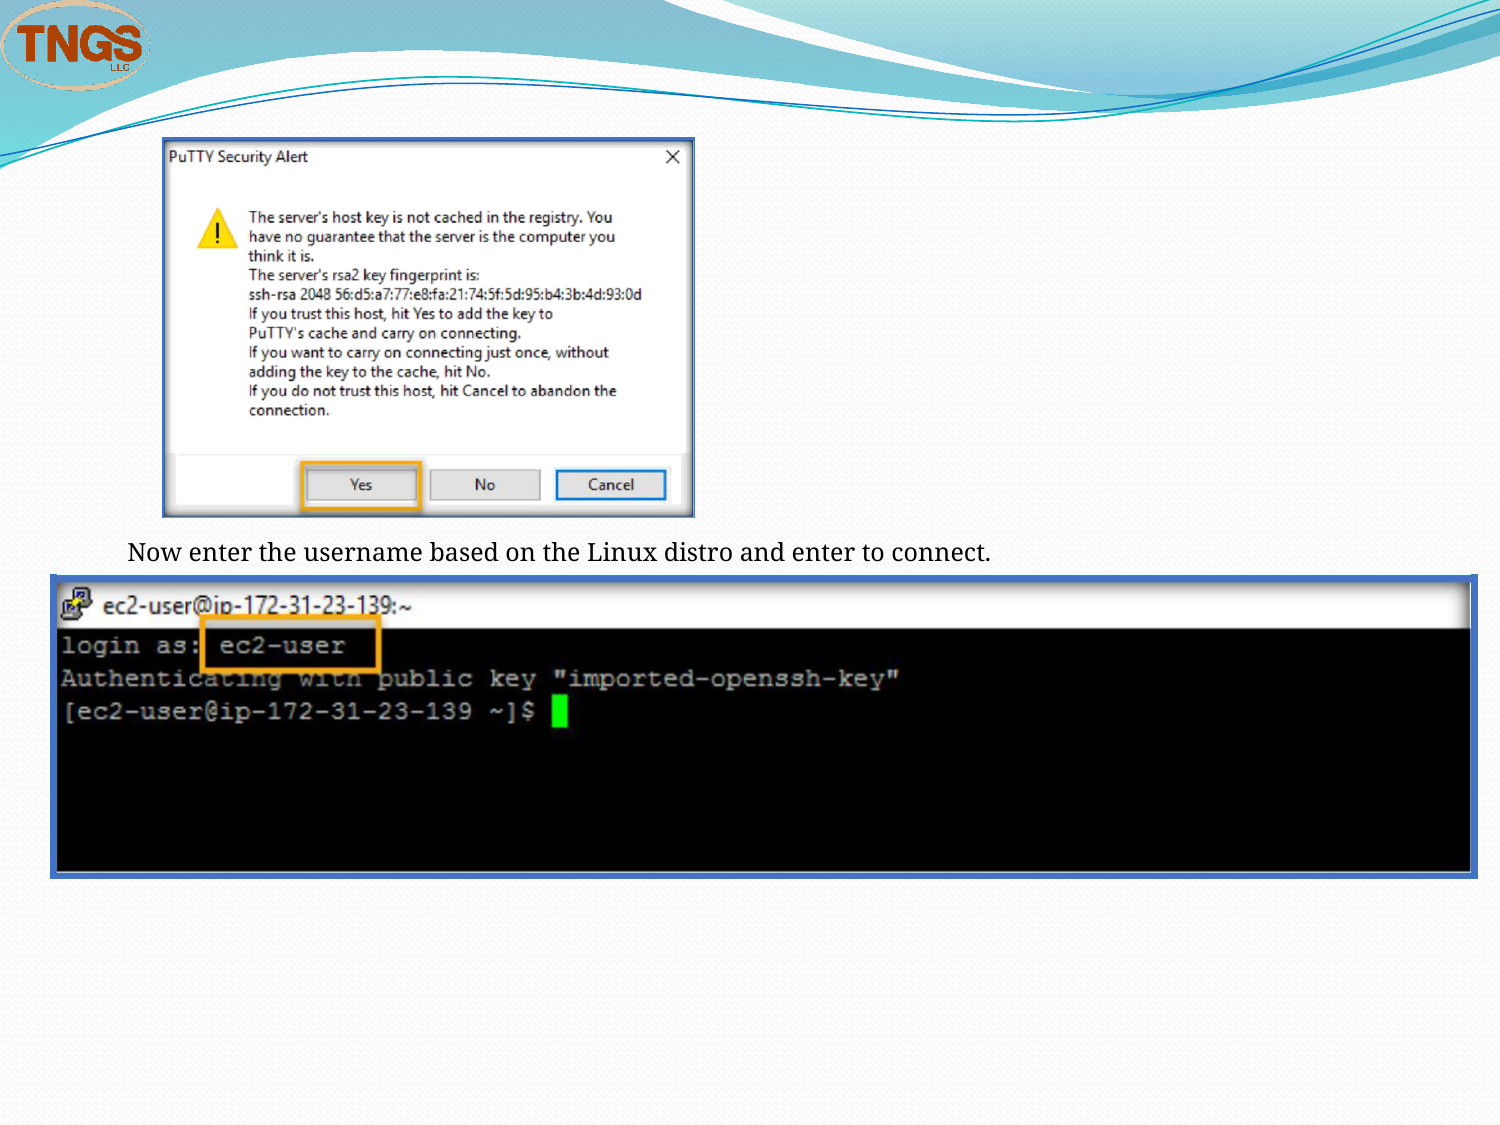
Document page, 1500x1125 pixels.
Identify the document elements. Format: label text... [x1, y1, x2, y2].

picture [0, 0, 150, 91]
picture [49, 574, 1478, 879]
text_box Now enter the username based on the Linux distro and enter to connect. [112, 529, 1100, 574]
picture [162, 137, 695, 518]
